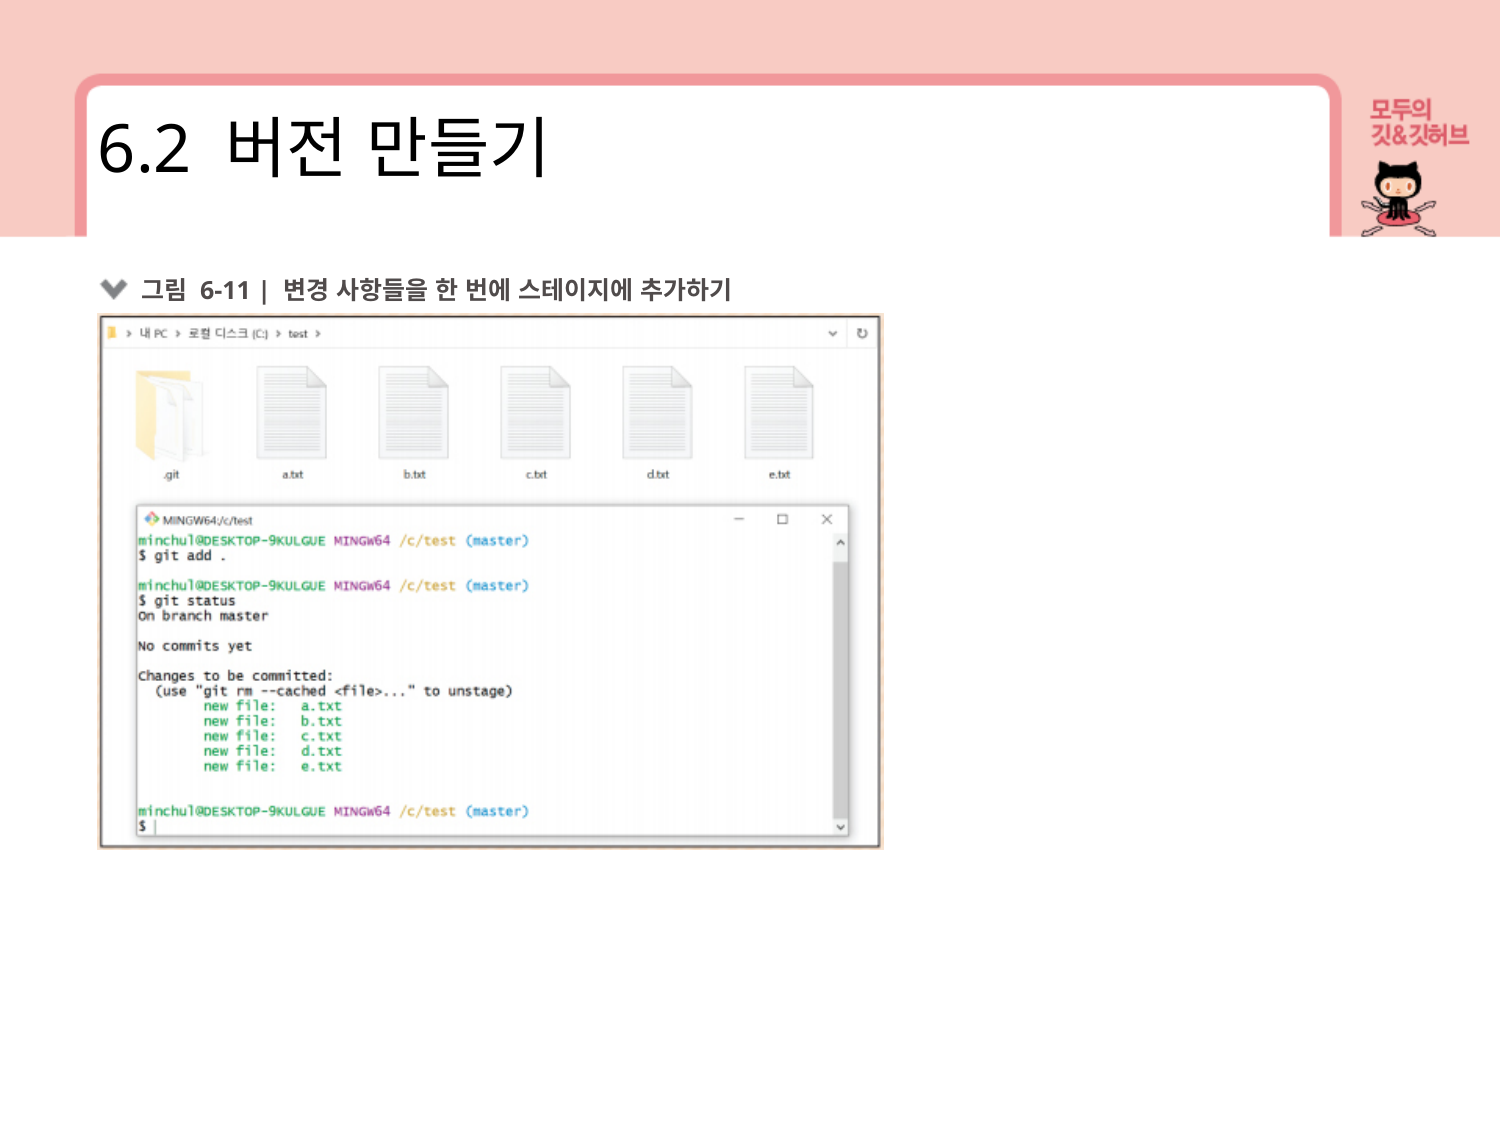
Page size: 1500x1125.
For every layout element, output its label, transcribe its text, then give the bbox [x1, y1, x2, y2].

text_box 6.2 버전 만들기 [82, 61, 1413, 193]
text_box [97, 264, 1374, 311]
picture [0, 0, 1500, 1125]
